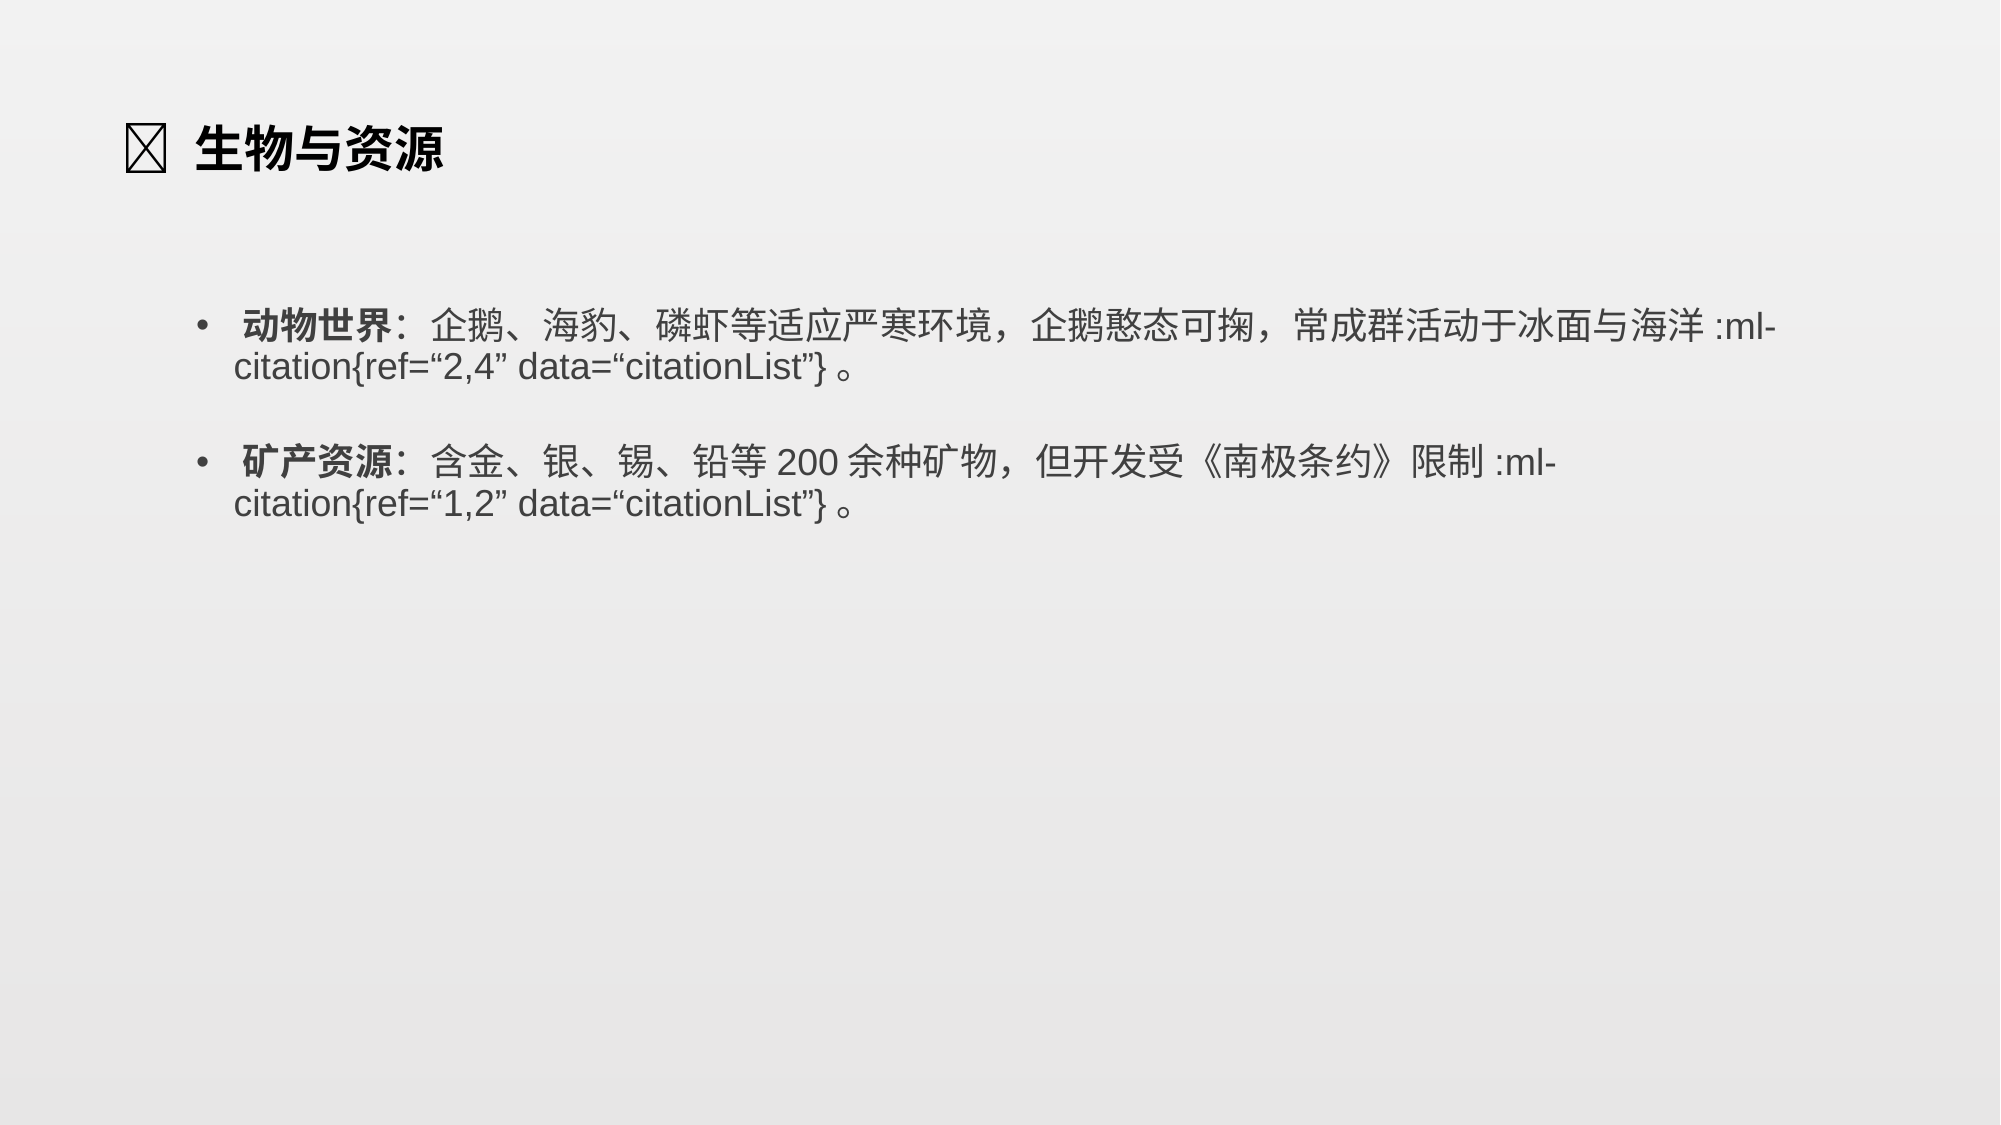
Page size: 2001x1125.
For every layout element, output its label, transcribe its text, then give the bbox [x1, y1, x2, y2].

title 🐧 ‌生物与资源‌ [106, 42, 1832, 260]
list ‌动物世界‌：企鹅、海豹、磷虾等适应严寒环境，企鹅憨态可掬，常成群活动于冰面与海洋‌:ml-citation{ref=“2,4” data=“citationList”}。 ‌矿产资源‌：含金、银、锡、铅等200余种矿物，但开发受《南极条约》限制‌:ml-citation{ref=“1,2” data=“citationList”}。 [106, 299, 1832, 1014]
